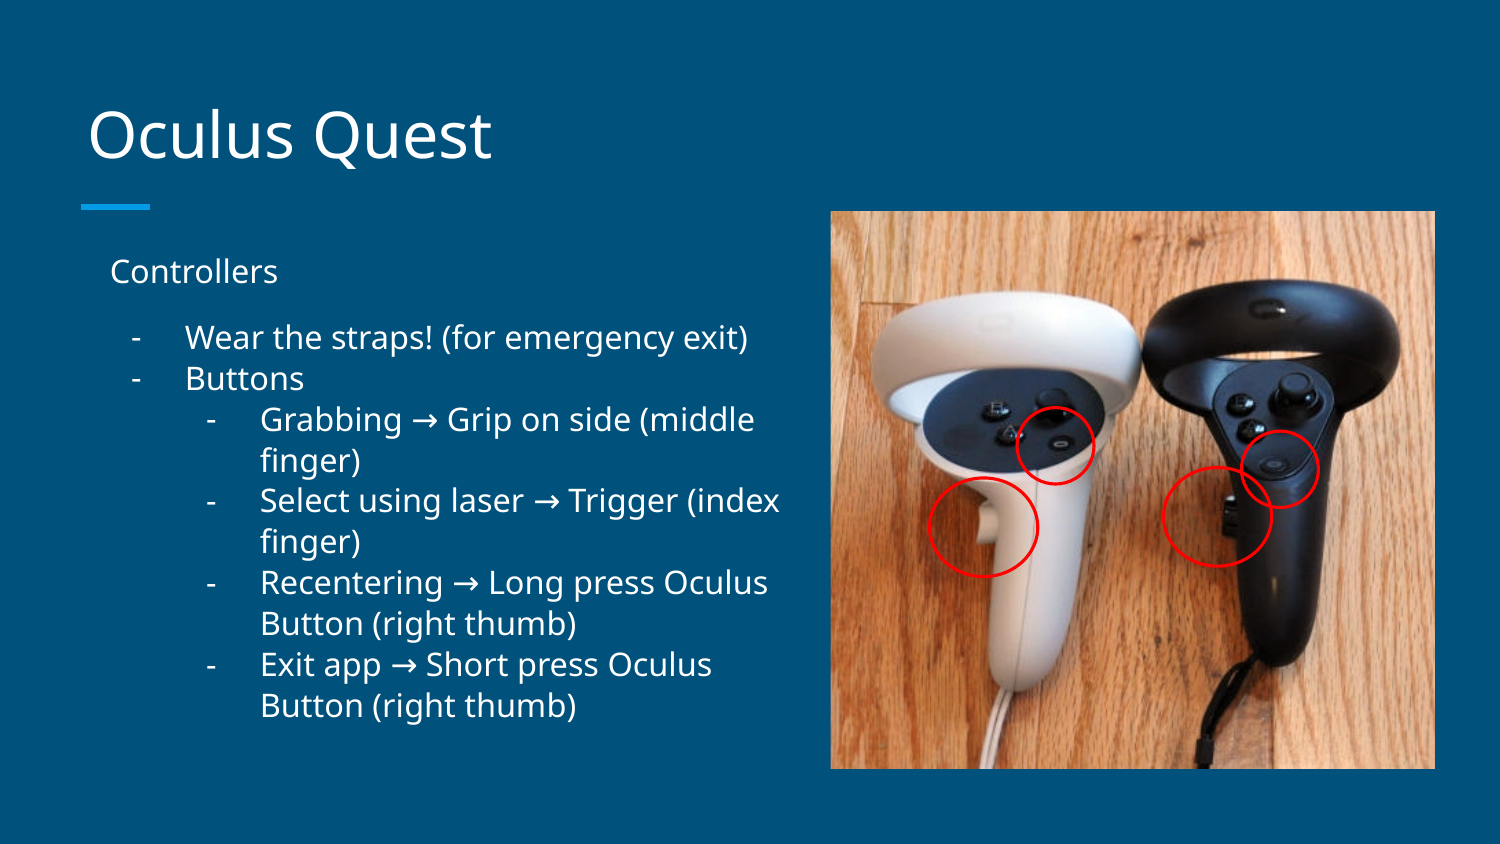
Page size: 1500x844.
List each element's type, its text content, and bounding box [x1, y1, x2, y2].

picture [831, 212, 1434, 768]
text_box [929, 467, 1272, 577]
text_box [1016, 407, 1319, 508]
title Oculus Quest [72, 73, 1445, 187]
list Controllers Wear the straps! (for emergency exit) Buttons Grabbing → Grip on side (middle finger) Select using laser → Trigger (index finger) Recentering → Long press Oculus Button (right thumb) Exit app → Short press Oculus Button (right thumb) [94, 233, 831, 800]
